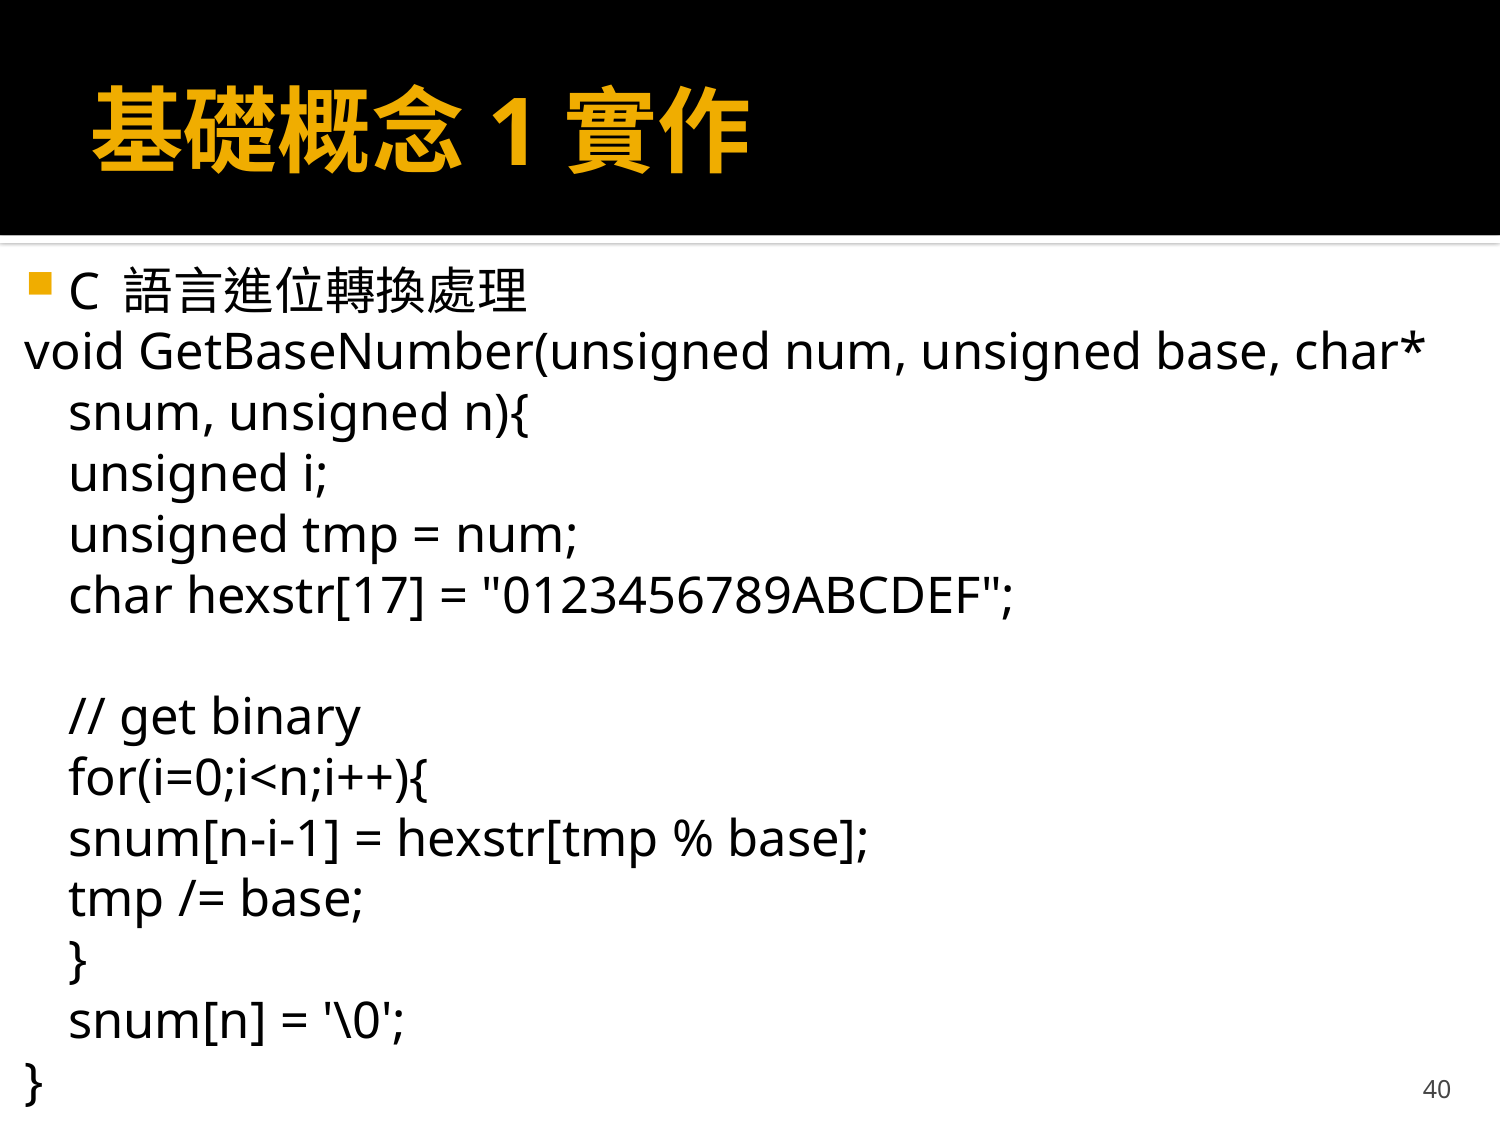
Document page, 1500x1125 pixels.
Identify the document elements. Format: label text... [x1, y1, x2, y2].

slide_number 40 [1345, 1062, 1467, 1108]
list C 語言進位轉換處理 void GetBaseNumber(unsigned num, unsigned base, char* snum, unsigned n){ unsigned i; unsigned tmp = num; char hexstr[17] = "0123456789ABCDEF"; // get binary for(i=0;i<n;i++){ snum[n-i-1] = hexstr[tmp % base]; tmp /= base; } snum[n] = '\0'; } [0, 243, 1500, 1125]
title 基礎概念1實作 [75, 25, 1425, 231]
